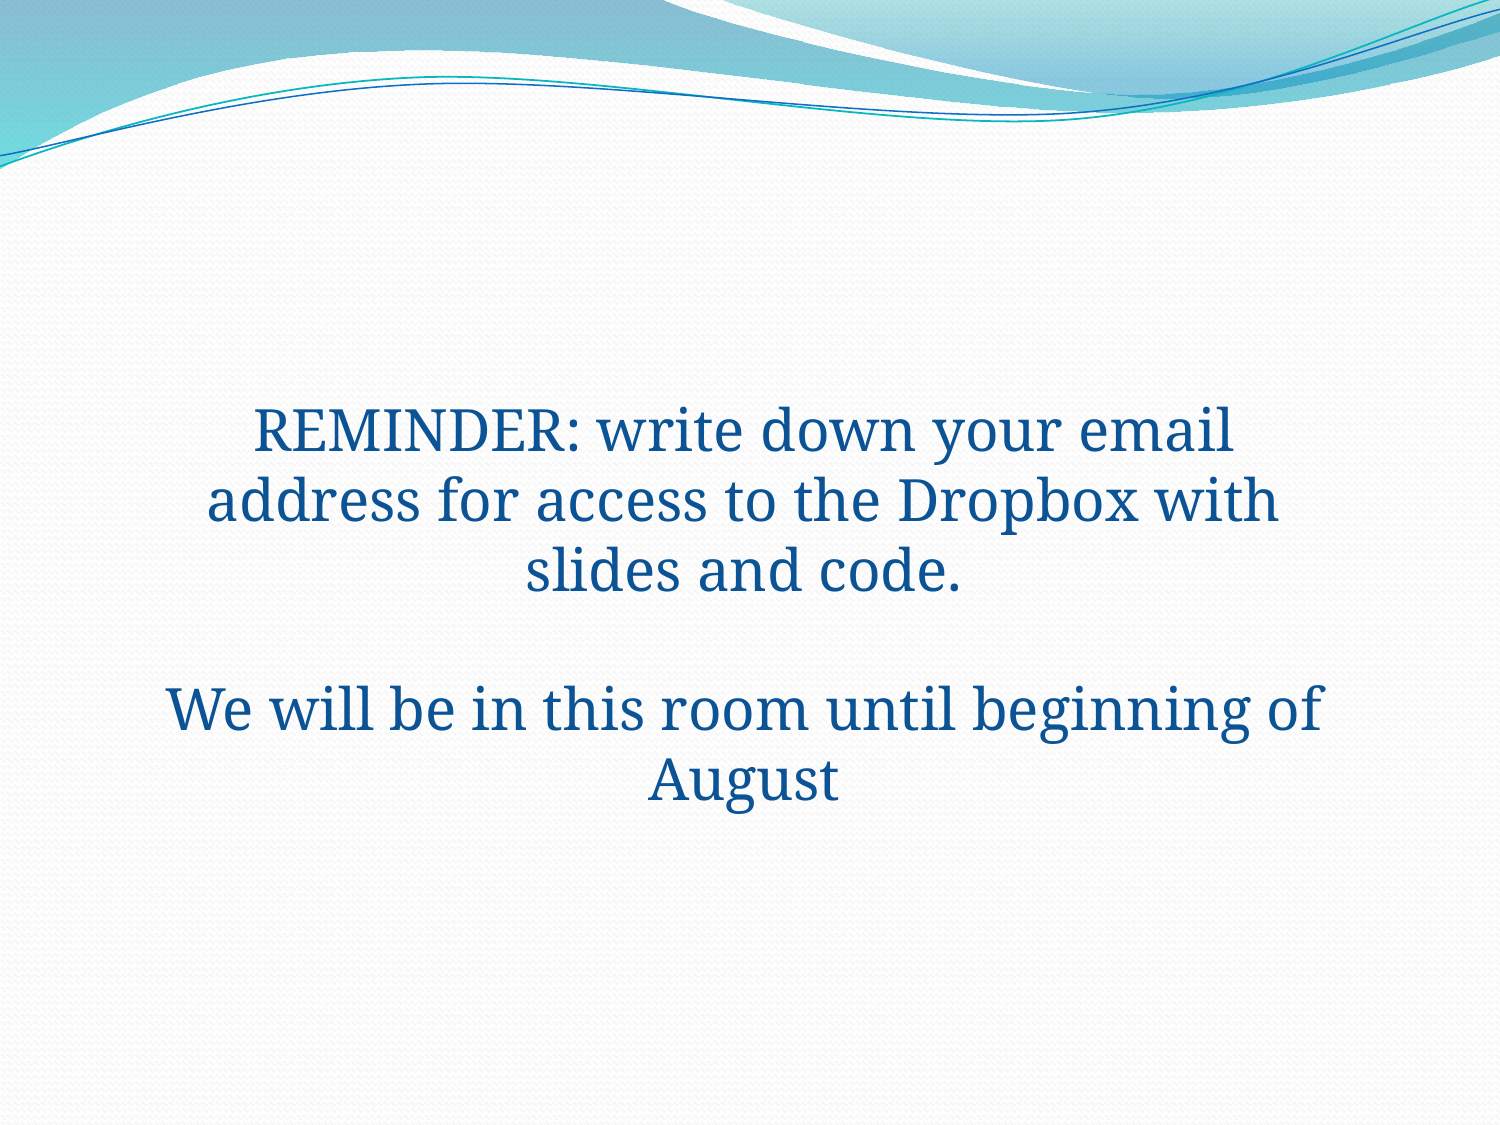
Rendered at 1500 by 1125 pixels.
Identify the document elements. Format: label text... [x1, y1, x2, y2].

title [137, 115, 1500, 304]
text_box REMINDER: write down your email address for access to the Dropbox with slides and code. We will be in this room until beginning of August [135, 385, 1353, 820]
